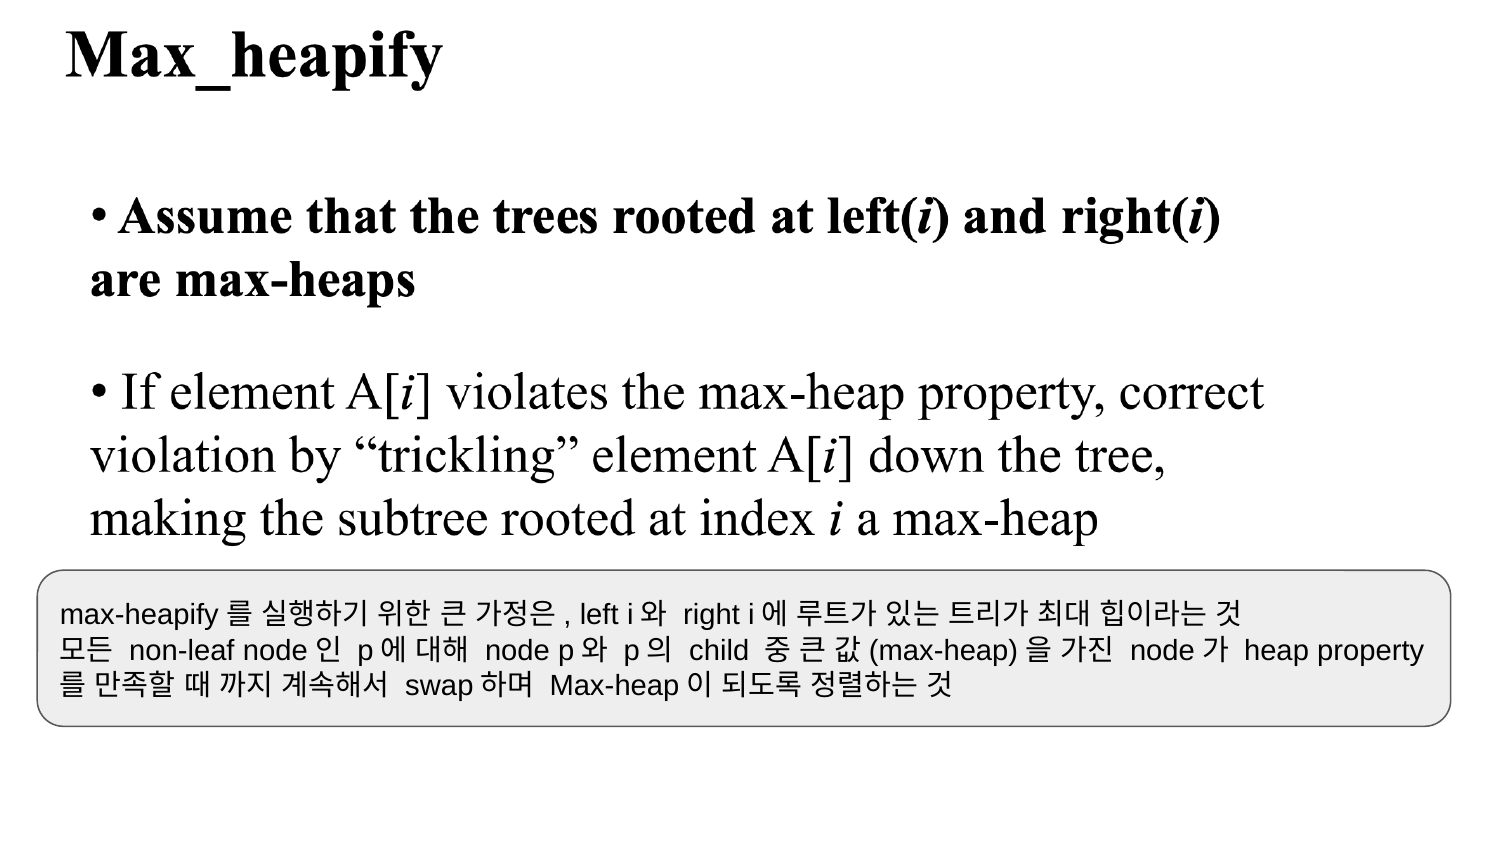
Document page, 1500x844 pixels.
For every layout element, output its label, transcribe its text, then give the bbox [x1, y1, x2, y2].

text_box max-heapify를 실행하기 위한 큰 가정은, left i와 right i에 루트가 있는 트리가 최대 힙이라는 것 모든 non-leaf node인 p에 대해 node p와 p의 child 중 큰 값(max-heap)을 가진 node가 heap property를 만족할 때 까지 계속해서 swap하며 Max-heap이 되도록 정렬하는 것 [37, 570, 1451, 727]
picture [37, 24, 1321, 569]
